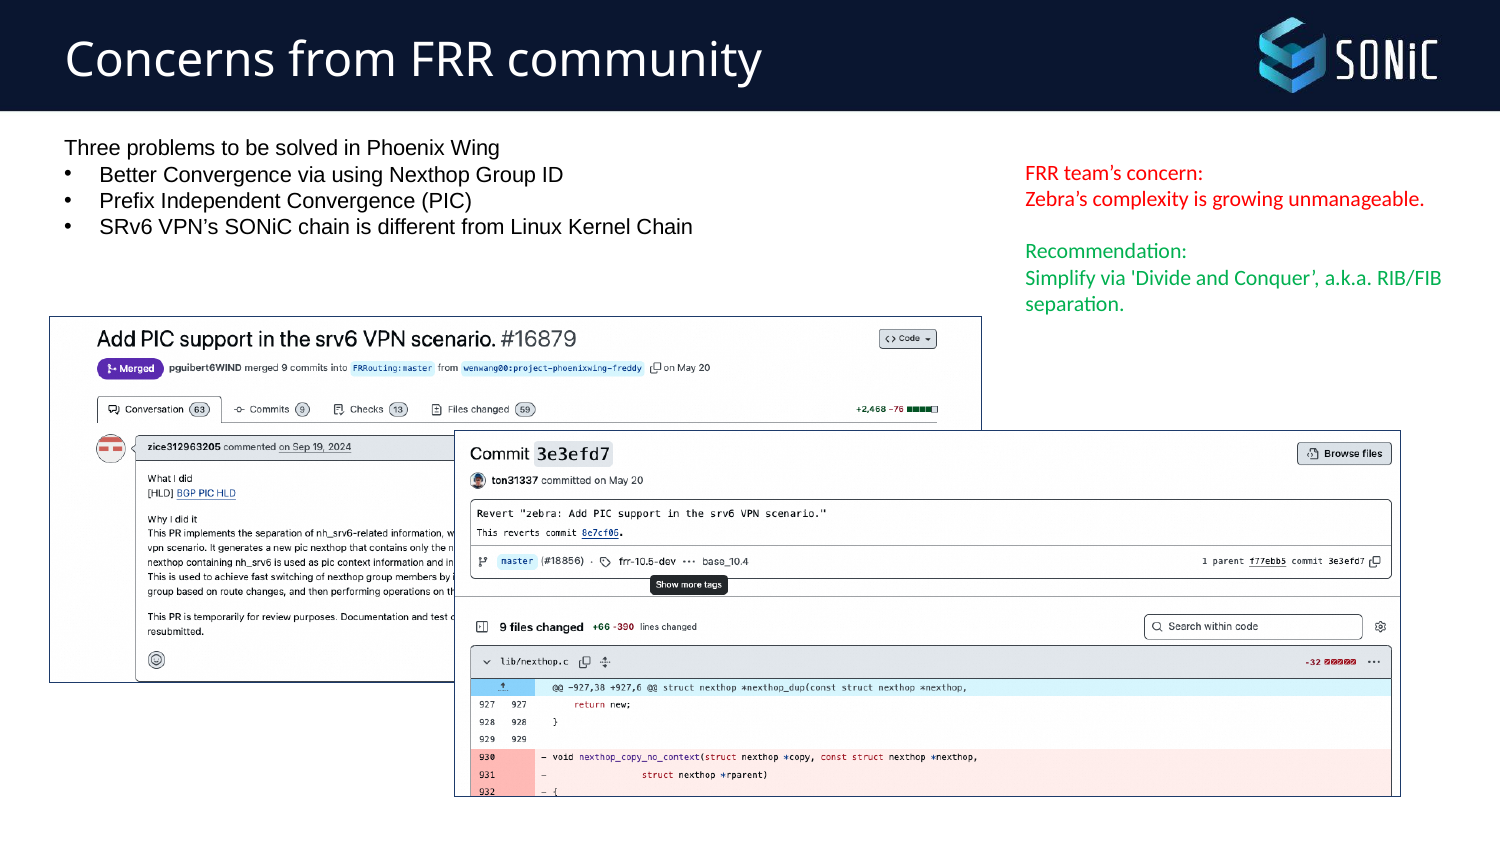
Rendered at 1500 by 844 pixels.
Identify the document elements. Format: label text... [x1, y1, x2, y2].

picture [0, 0, 1500, 844]
text_box FRR team’s concern: Zebra’s complexity is growing unmanageable. Recommendation: Simplify via 'Divide and Conquer’, a.k.a. RIB/FIB separation. [1010, 150, 1485, 323]
text_box Three problems to be solved in Phoenix Wing Better Convergence via using Nexthop Group ID Prefix Independent Convergence (PIC) SRv6 VPN’s SONiC chain is different from Linux Kernel Chain [49, 126, 982, 247]
title Concerns from FRR community [49, 0, 1173, 127]
